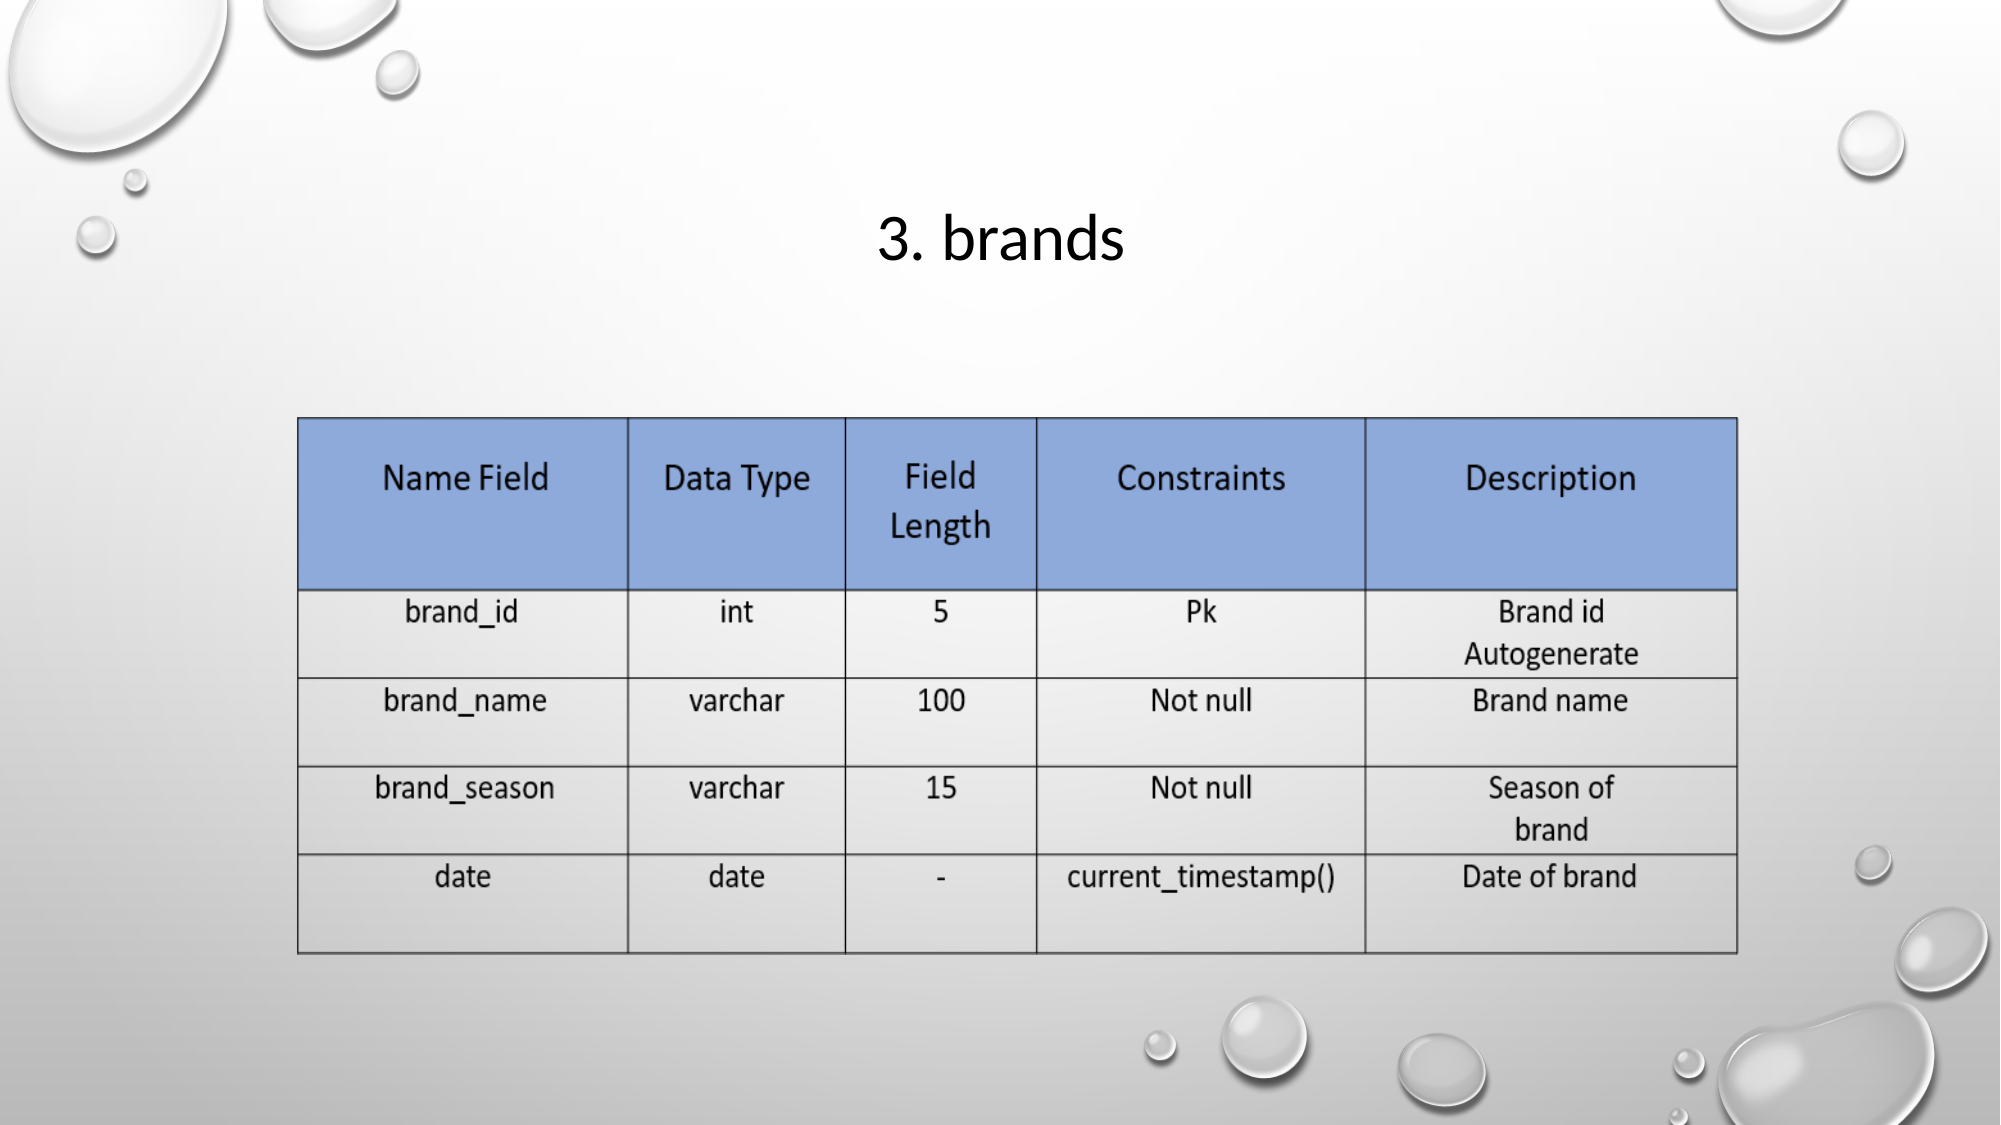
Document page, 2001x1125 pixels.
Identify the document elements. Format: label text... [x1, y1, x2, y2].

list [296, 417, 1739, 956]
picture [0, 0, 2000, 1125]
title 3. brands [149, 137, 1851, 328]
